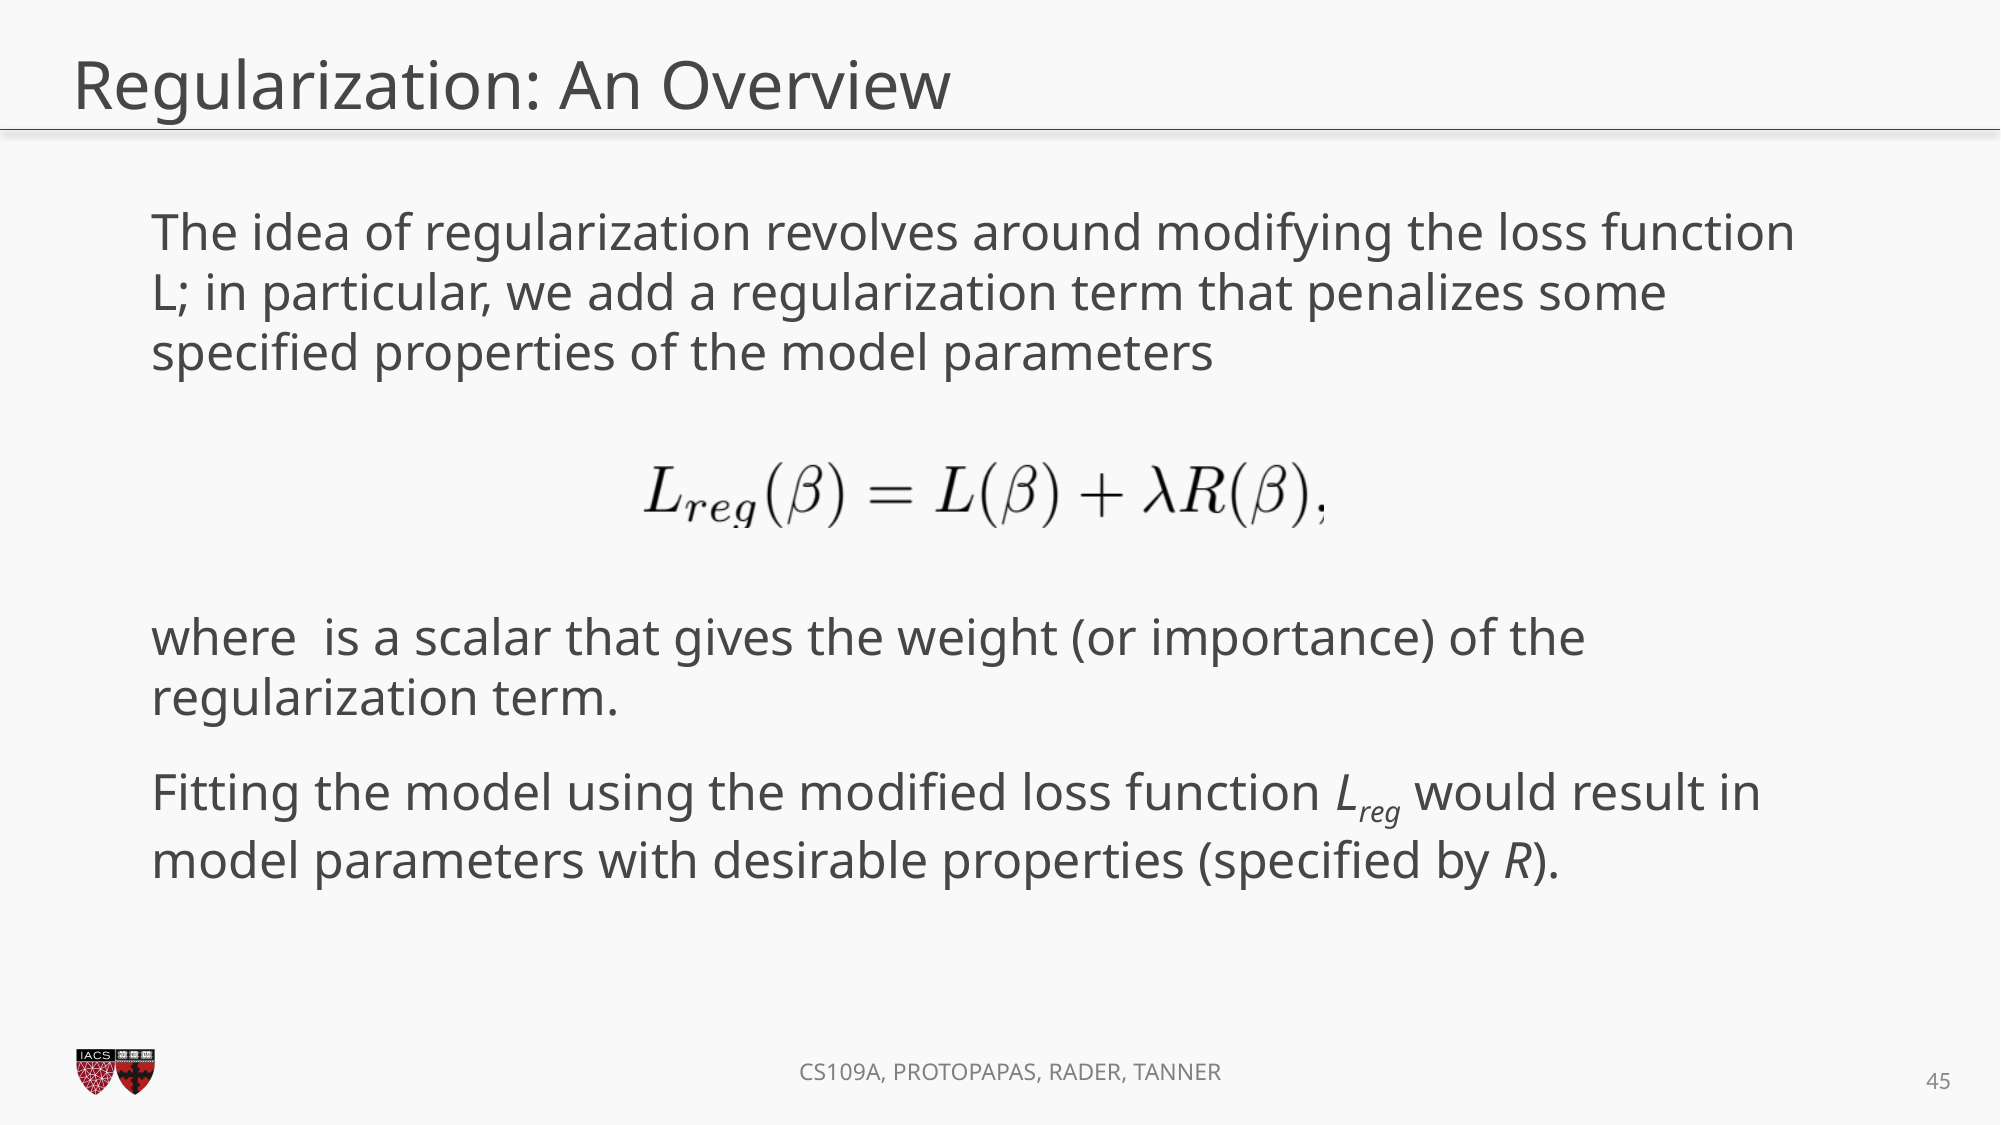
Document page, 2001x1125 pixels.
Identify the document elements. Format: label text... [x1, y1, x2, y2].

title Regularization: An Overview [57, 35, 1943, 162]
slide_number 45 [1500, 1050, 1967, 1110]
picture [75, 1049, 155, 1095]
picture [643, 461, 1325, 528]
